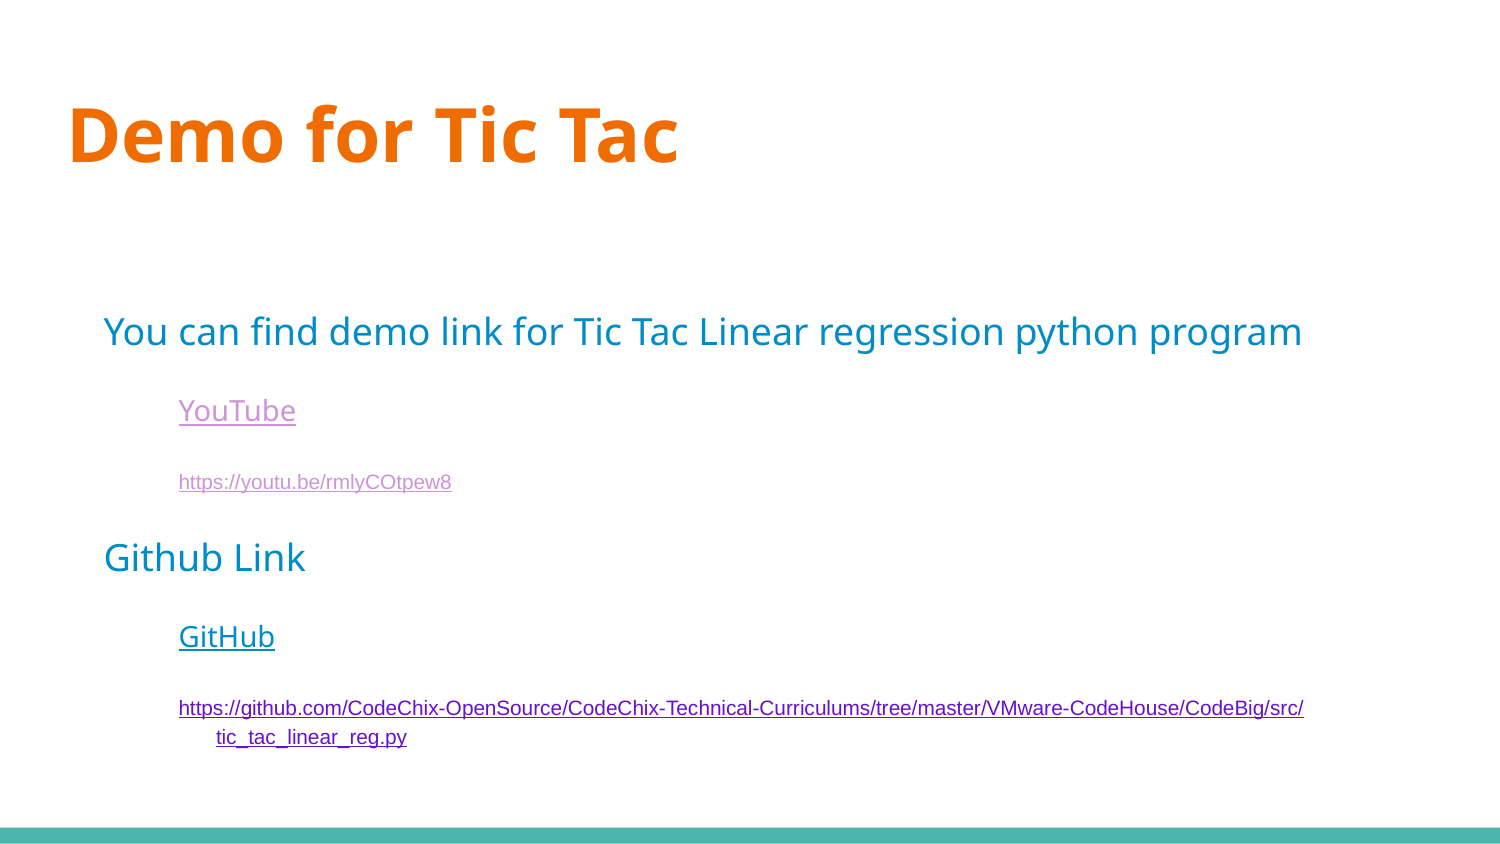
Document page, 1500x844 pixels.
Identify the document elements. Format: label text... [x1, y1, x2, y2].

list You can find demo link for Tic Tac Linear regression python program YouTube https://youtu.be/rmlyCOtpew8 Github Link GitHub https://github.com/CodeChix-OpenSource/CodeChix-Technical-Curriculums/tree/master/VMware-CodeHouse/CodeBig/src/tic_tac_linear_reg.py [51, 207, 1449, 750]
title Demo for Tic Tac [51, 72, 1449, 189]
